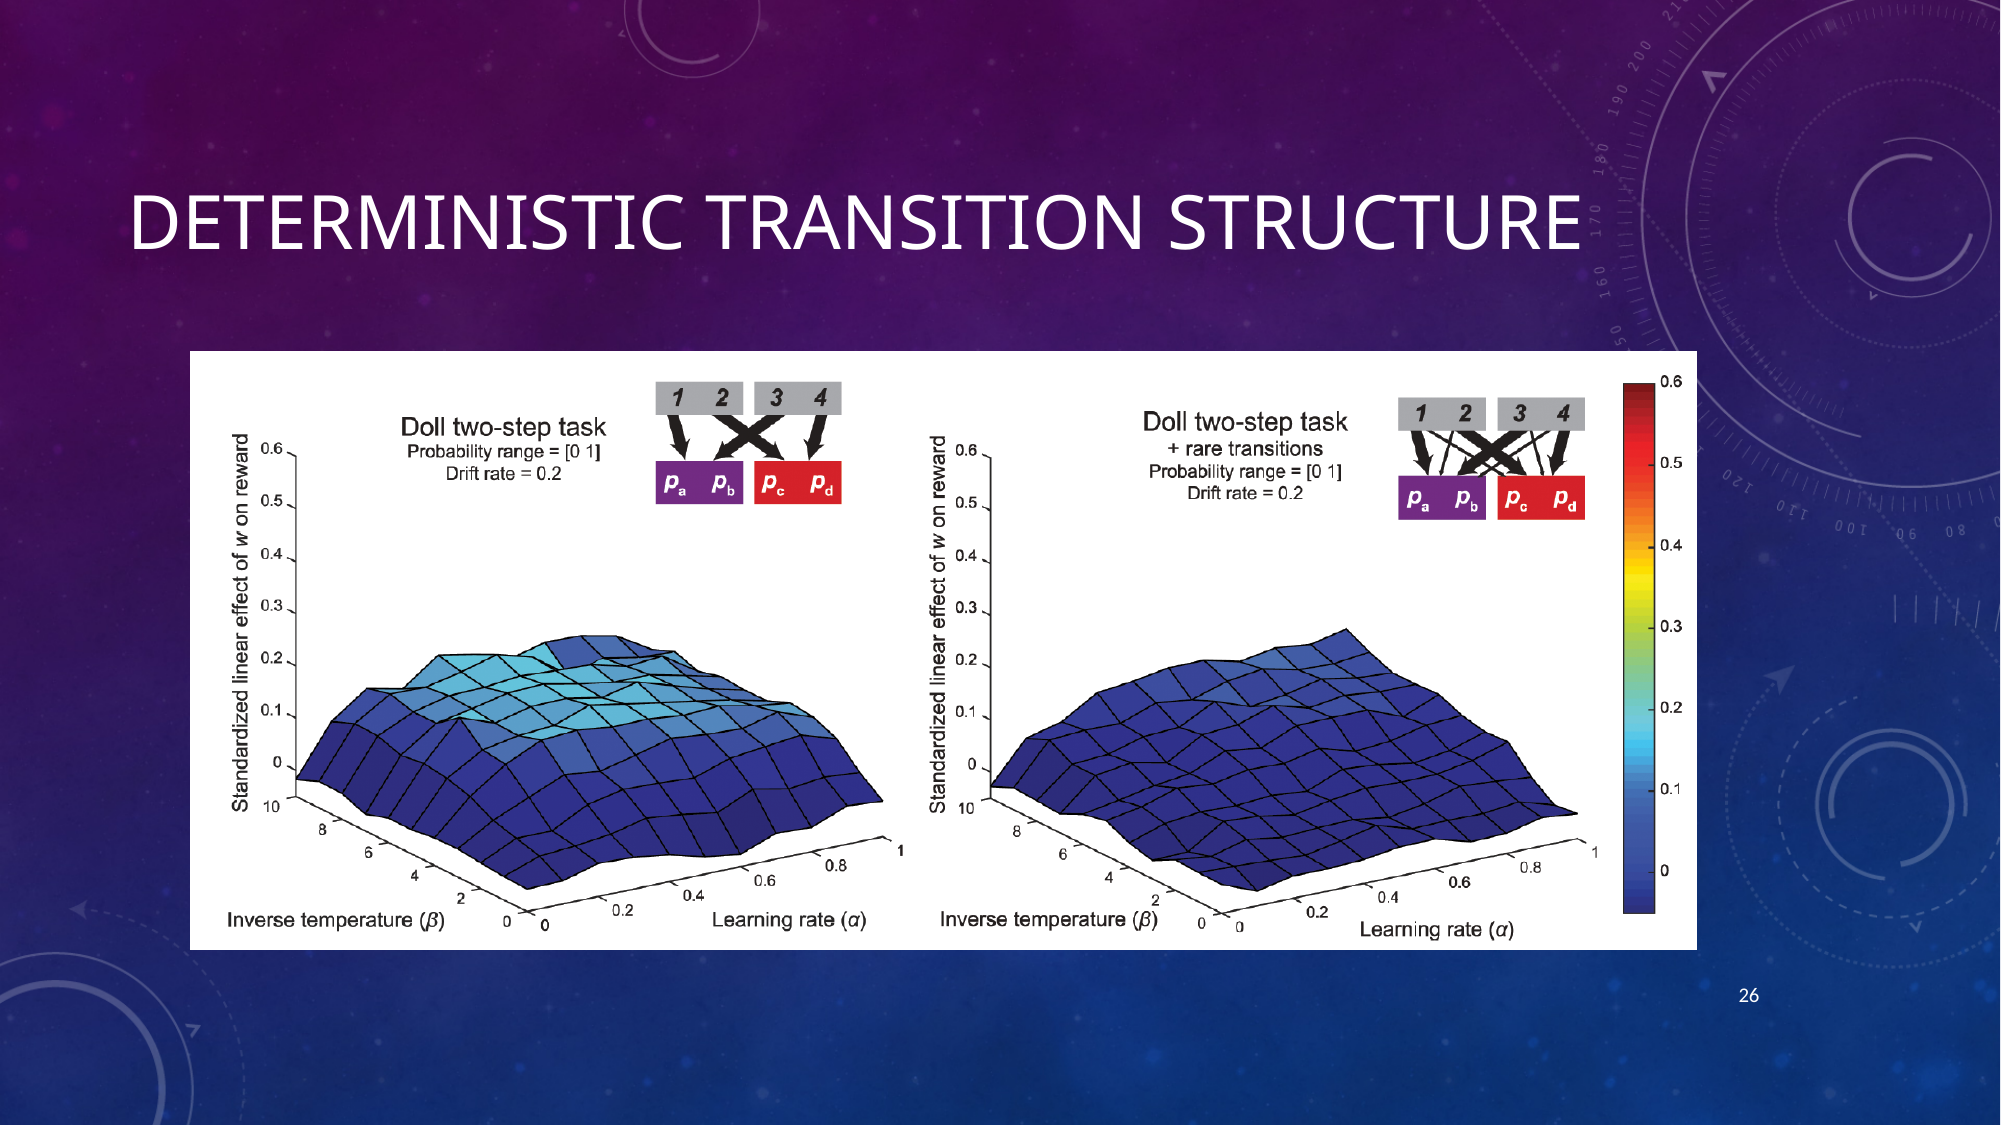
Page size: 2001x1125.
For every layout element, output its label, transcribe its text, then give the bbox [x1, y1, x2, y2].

picture [0, 0, 2001, 1125]
title Deterministic transition structure [112, 99, 1775, 339]
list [190, 350, 1697, 951]
slide_number 26 [1684, 963, 1775, 1025]
